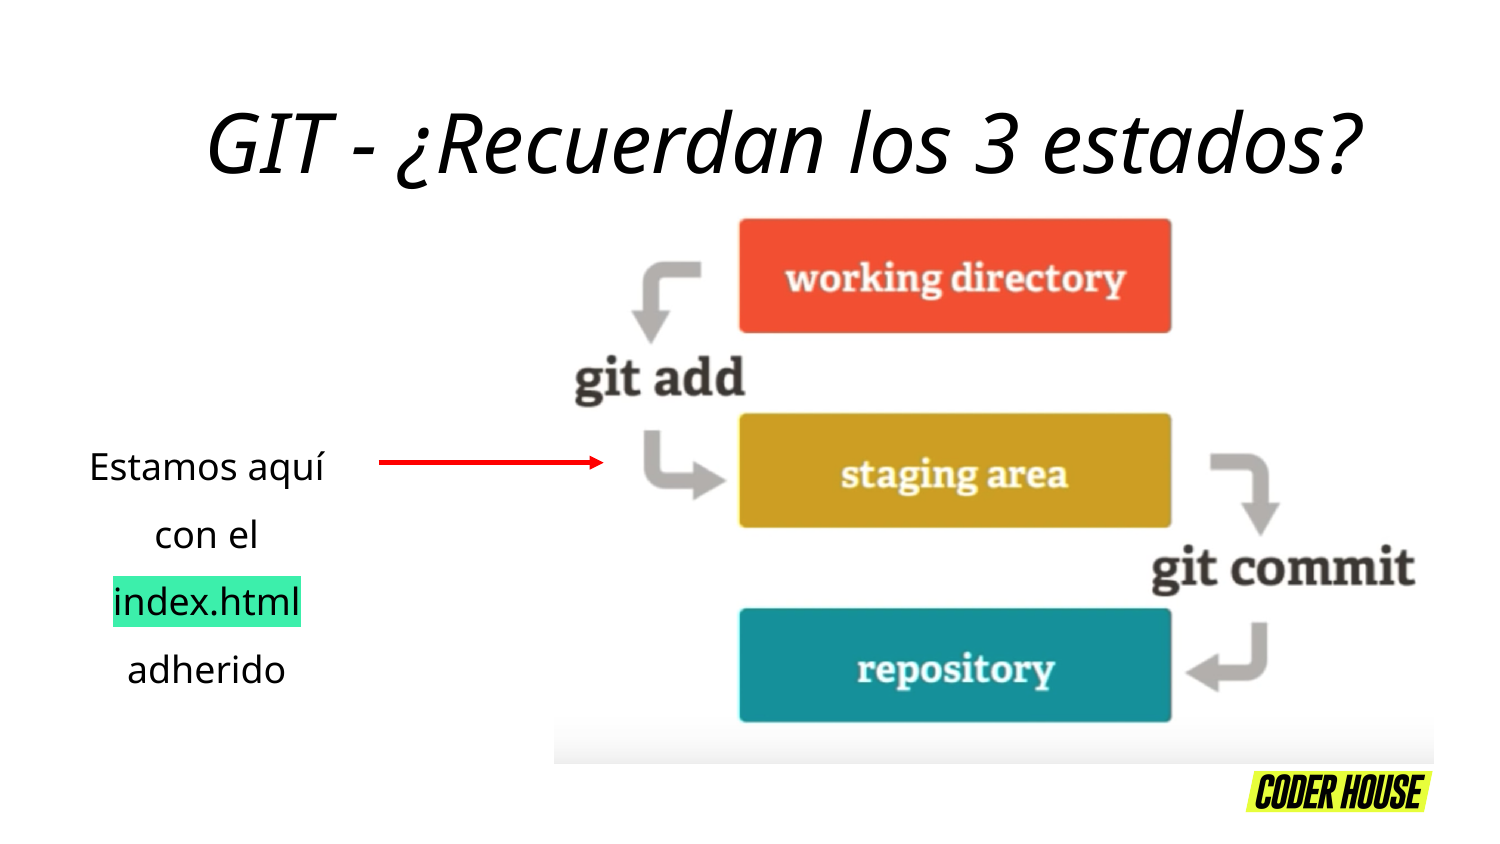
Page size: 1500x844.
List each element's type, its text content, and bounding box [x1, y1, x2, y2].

picture [554, 175, 1437, 819]
text_box Estamos aquí con el index.html adherido [44, 405, 370, 613]
text_box GIT - ¿Recuerdan los 3 estados? [174, 59, 1393, 175]
